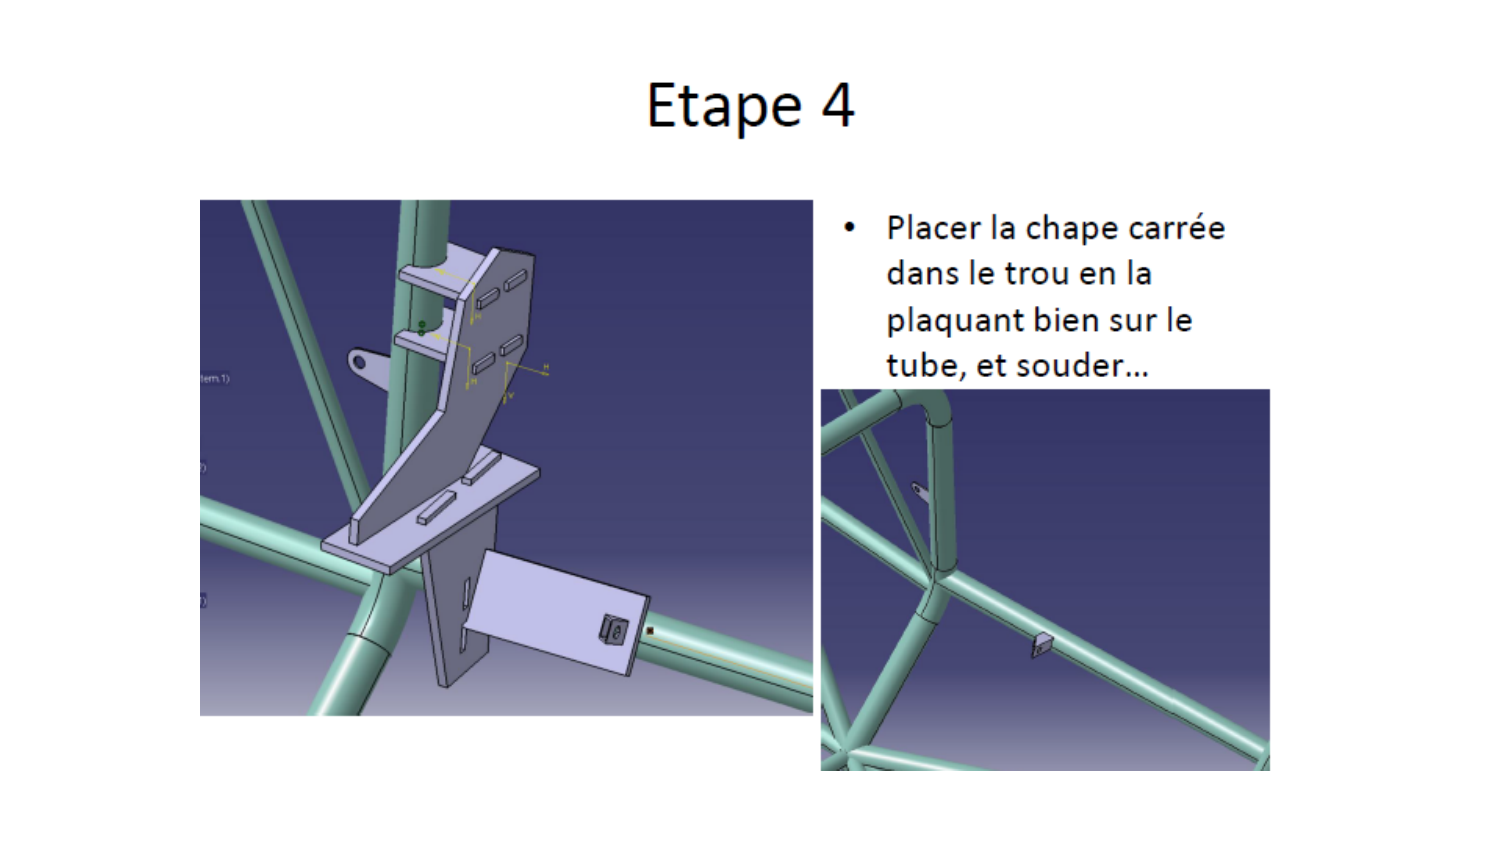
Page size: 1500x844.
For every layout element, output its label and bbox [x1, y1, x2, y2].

picture [200, 72, 1300, 772]
